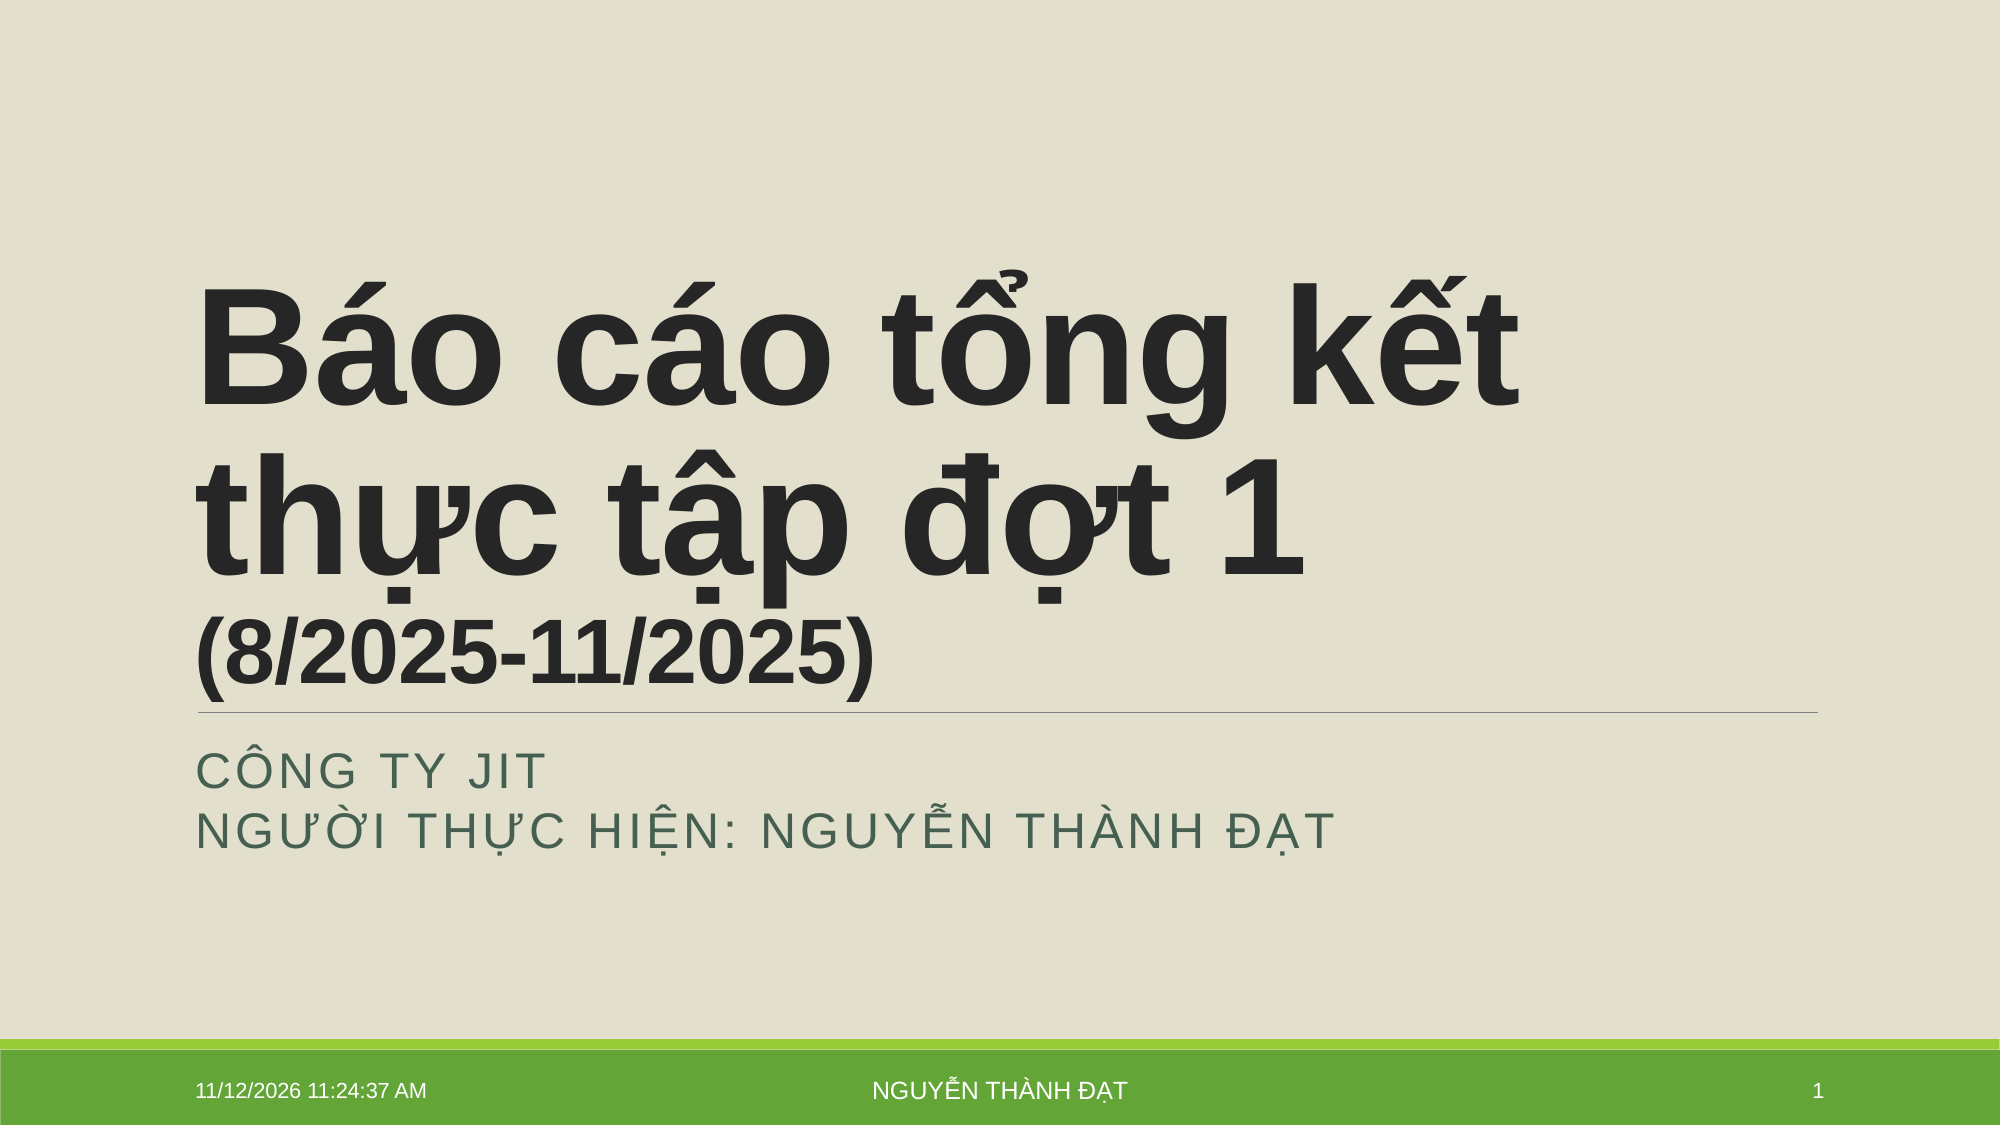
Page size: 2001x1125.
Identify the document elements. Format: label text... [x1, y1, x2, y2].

footer Nguyễn Thành Đạt [604, 1059, 1396, 1120]
title Báo cáo tổng kết thực tập đợt 1 (8/2025-11/2025) [180, 124, 1830, 710]
subtitle CÔNG TY jit ngƯỜI THỰC HIỆN: NguyễN thành đạt [180, 730, 1831, 919]
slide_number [180, 1059, 586, 1120]
slide_number 1 [1624, 1059, 1840, 1120]
